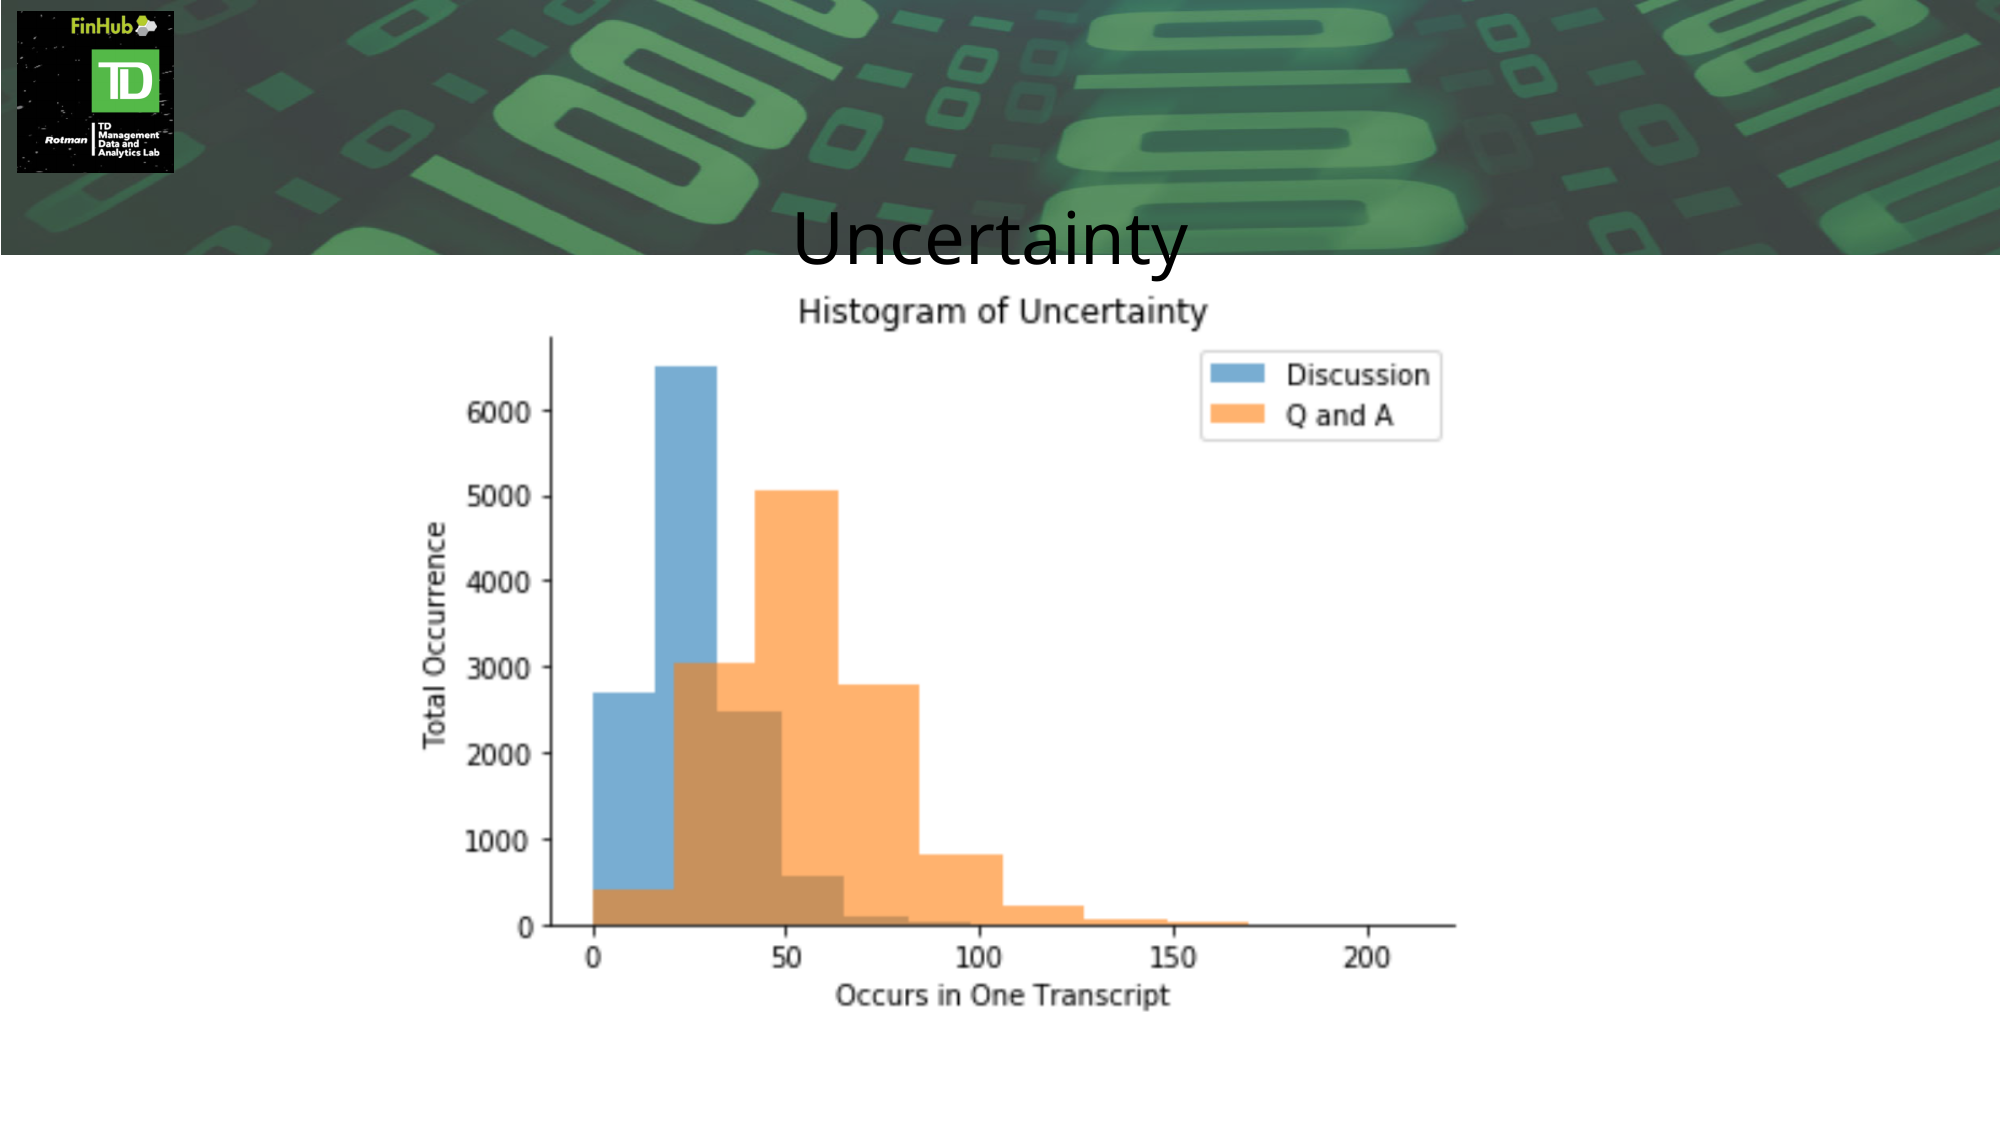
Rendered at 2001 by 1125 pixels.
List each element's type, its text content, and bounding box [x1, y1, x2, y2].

picture [17, 11, 174, 173]
picture [382, 287, 1481, 1026]
text_box Uncertainty [137, 193, 1863, 288]
